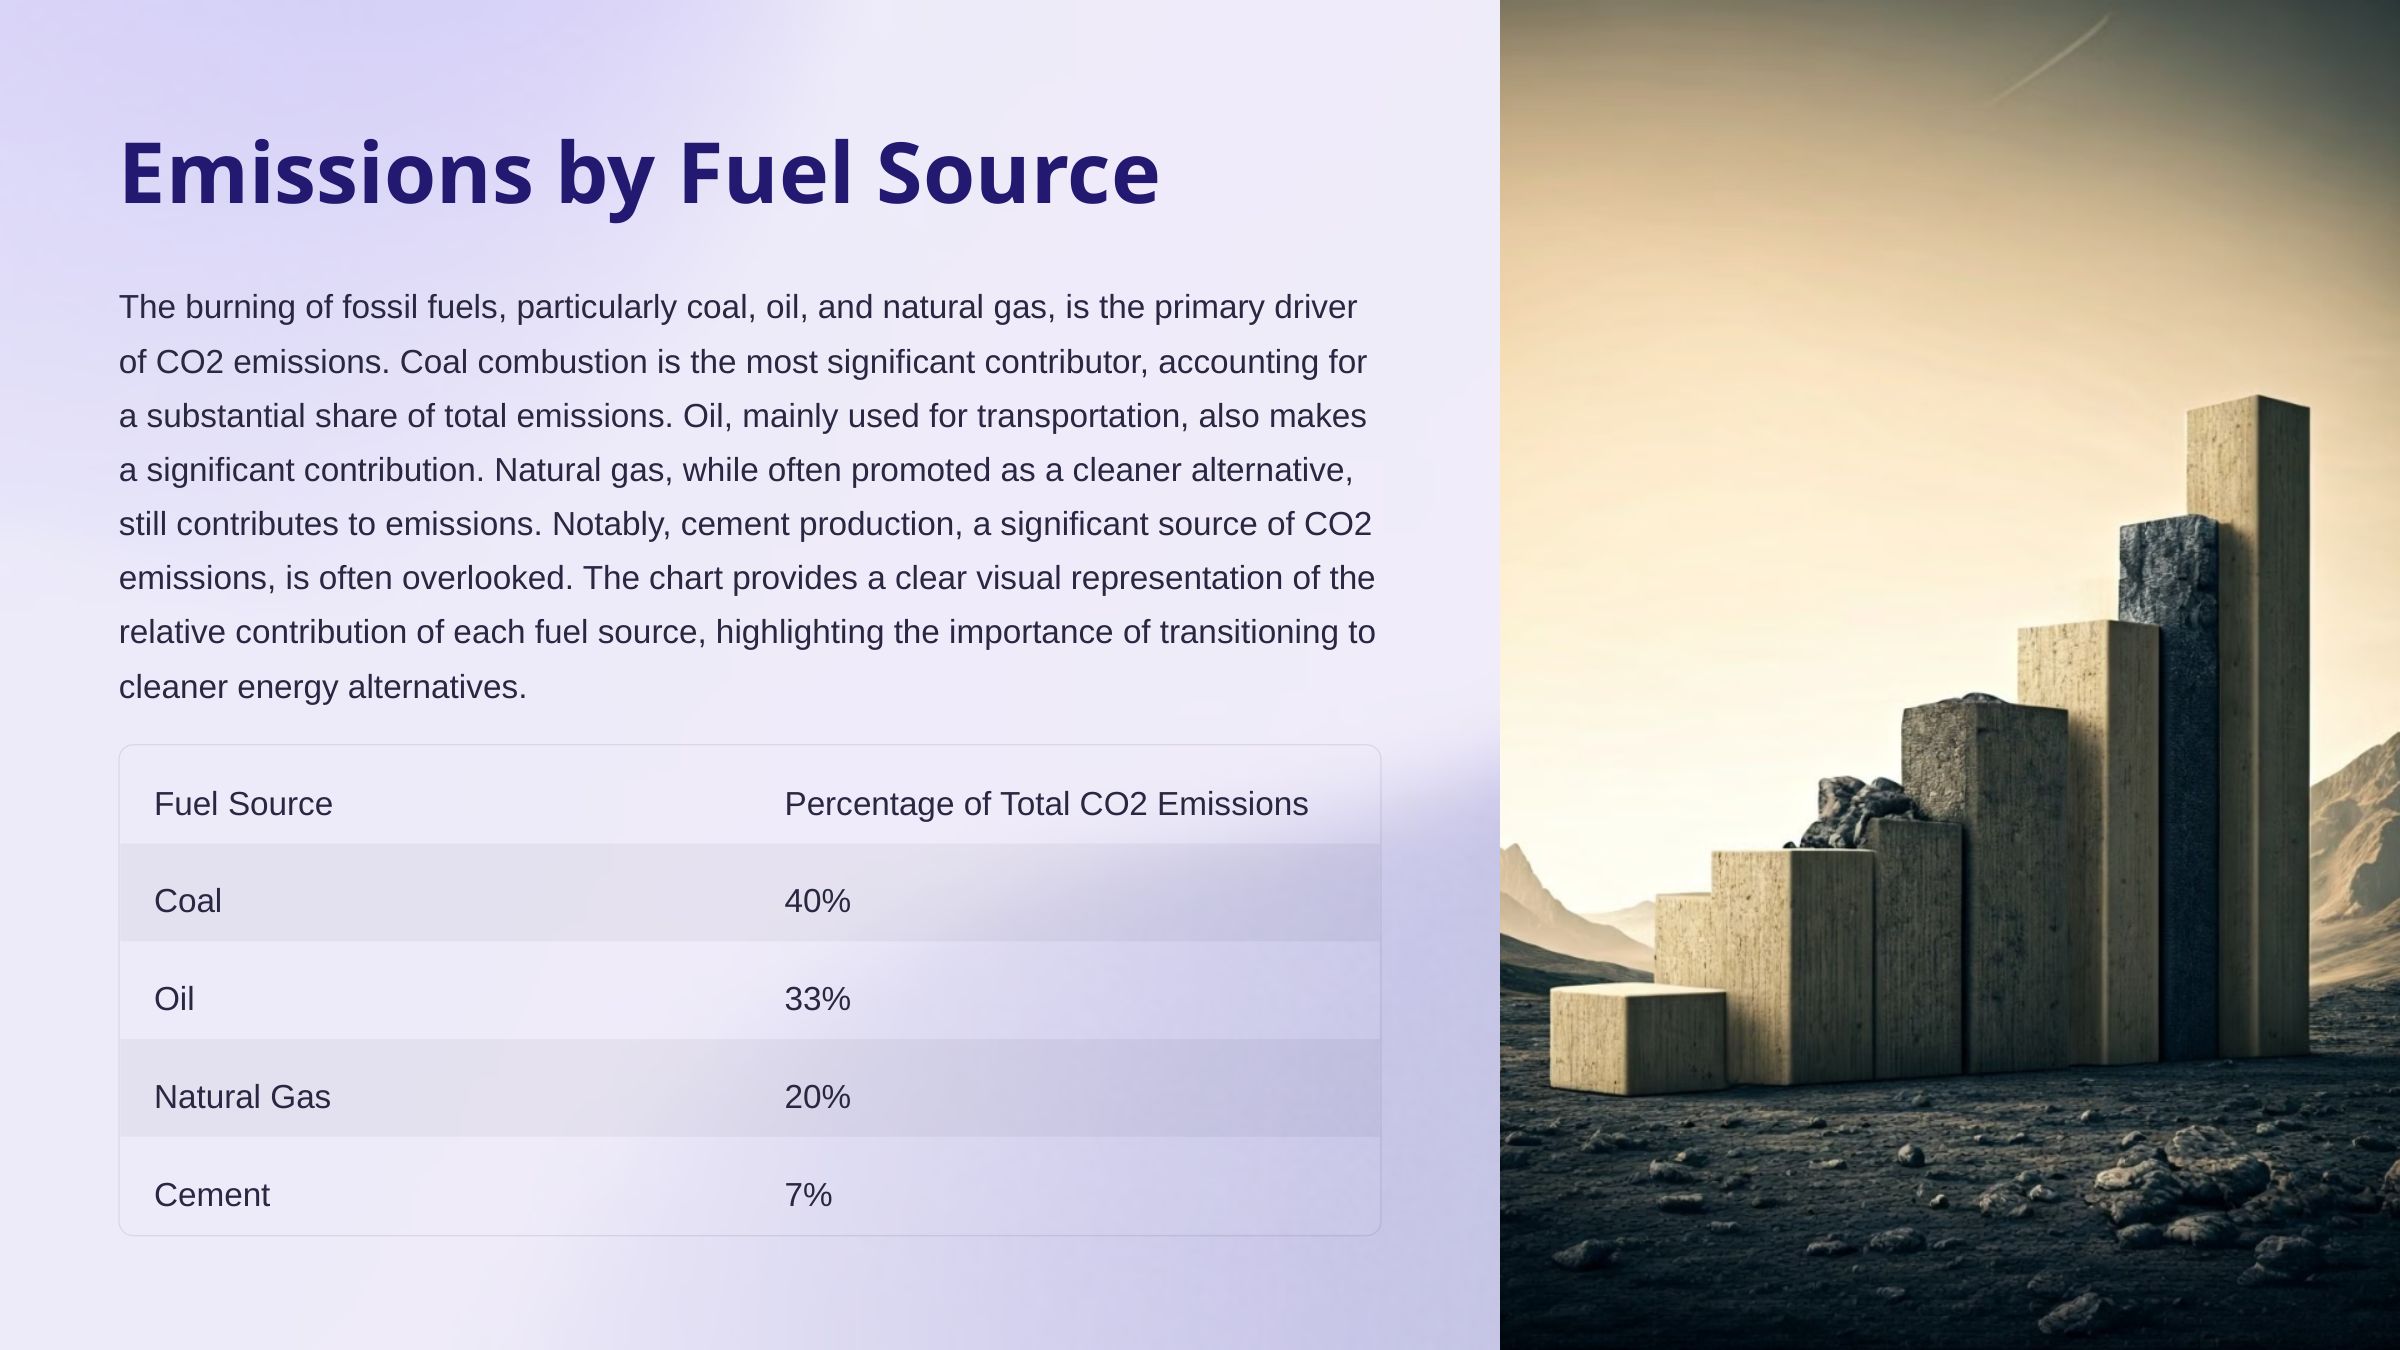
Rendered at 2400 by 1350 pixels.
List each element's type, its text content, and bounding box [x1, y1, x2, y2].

text_box [120, 941, 1380, 1039]
text_box Percentage of Total CO2 Emissions [784, 767, 1346, 823]
text_box 33% [784, 963, 1346, 1018]
text_box Emissions by Fuel Source [118, 114, 1097, 221]
text_box The burning of fossil fuels, particularly coal, oil, and natural gas, is the primary driver of CO2 emissions. Coal combustion is the most significant contributor, accounting for a substantial share of total emissions. Oil, mainly used for transportation, also makes a significant contribution. Natural gas, while often promoted as a cleaner alternative, still contributes to emissions. Notably, cement production, a significant source of CO2 emissions, is often overlooked. The chart provides a clear visual representation of the relative contribution of each fuel source, highlighting the importance of transitioning to cleaner energy alternatives. [118, 271, 1381, 707]
text_box Cement [154, 1158, 716, 1213]
text_box [120, 1039, 1380, 1136]
text_box Natural Gas [154, 1060, 716, 1116]
text_box 40% [784, 865, 1346, 920]
text_box [120, 843, 1380, 941]
text_box Fuel Source [154, 767, 716, 823]
text_box 20% [784, 1060, 1346, 1116]
text_box [120, 746, 1380, 843]
text_box 7% [784, 1158, 1346, 1213]
text_box Coal [154, 865, 716, 920]
text_box Oil [154, 963, 716, 1018]
text_box [120, 1136, 1380, 1235]
picture [1499, 0, 2400, 1350]
